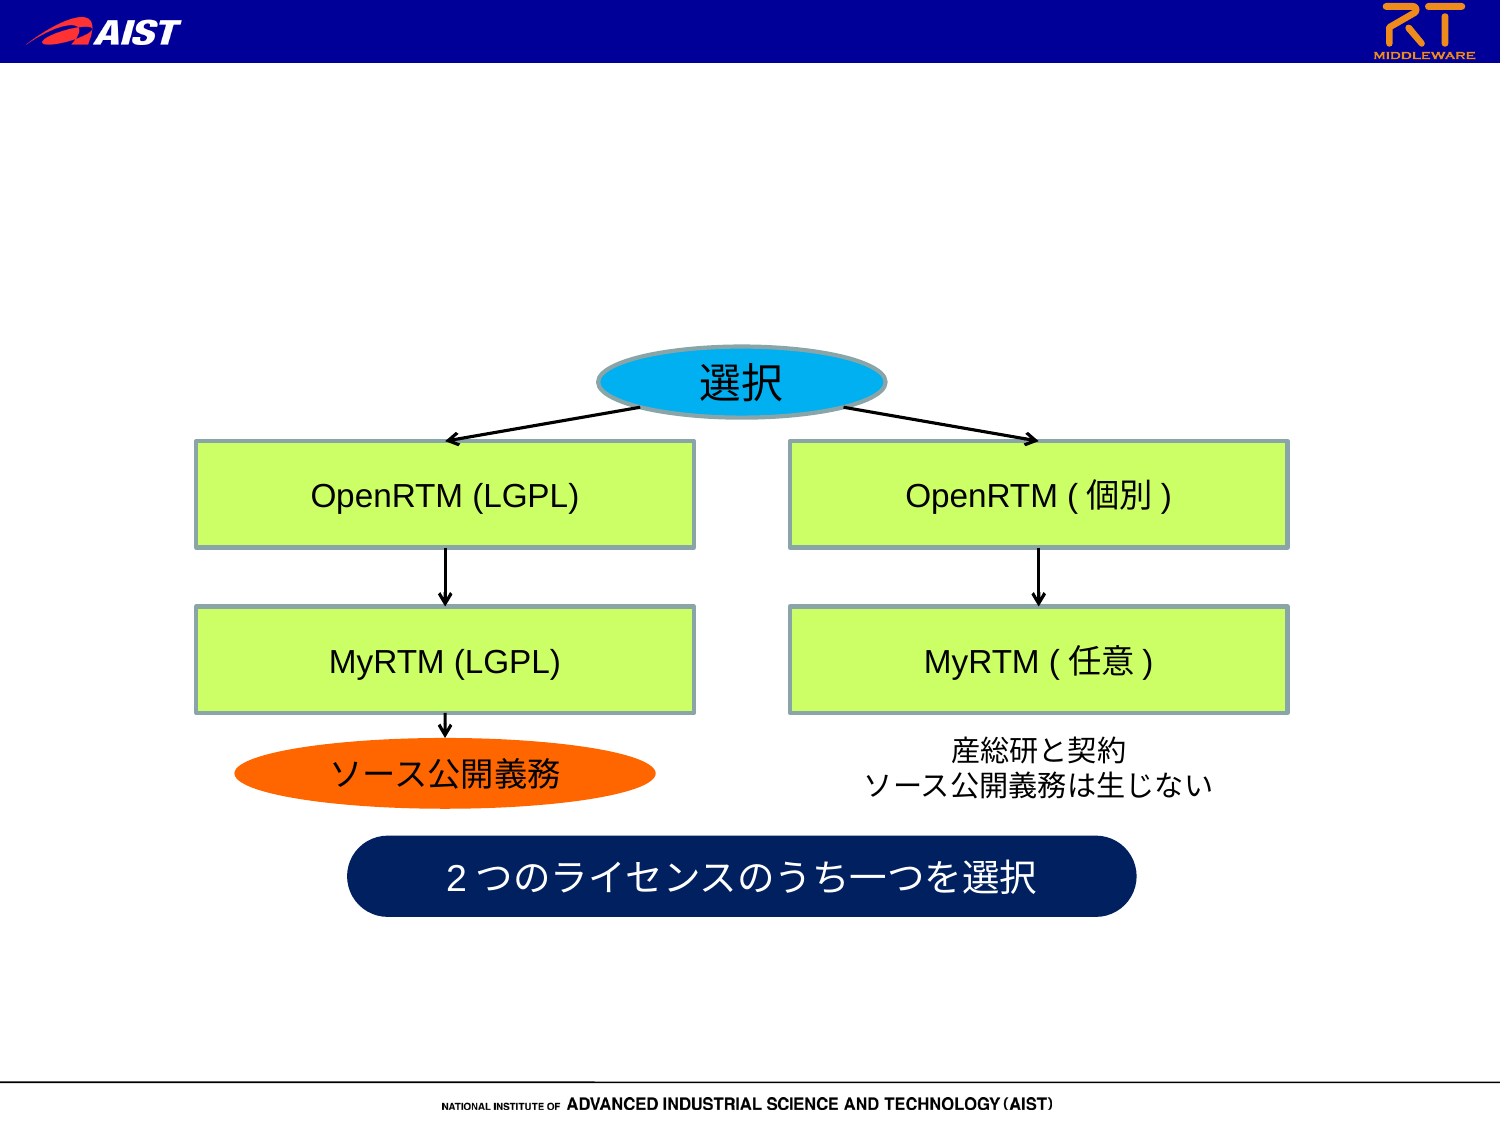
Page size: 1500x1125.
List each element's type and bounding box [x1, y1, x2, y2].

picture [0, 0, 1500, 63]
text_box [196, 346, 1288, 811]
picture [442, 1097, 1052, 1110]
text_box [344, 833, 1139, 919]
